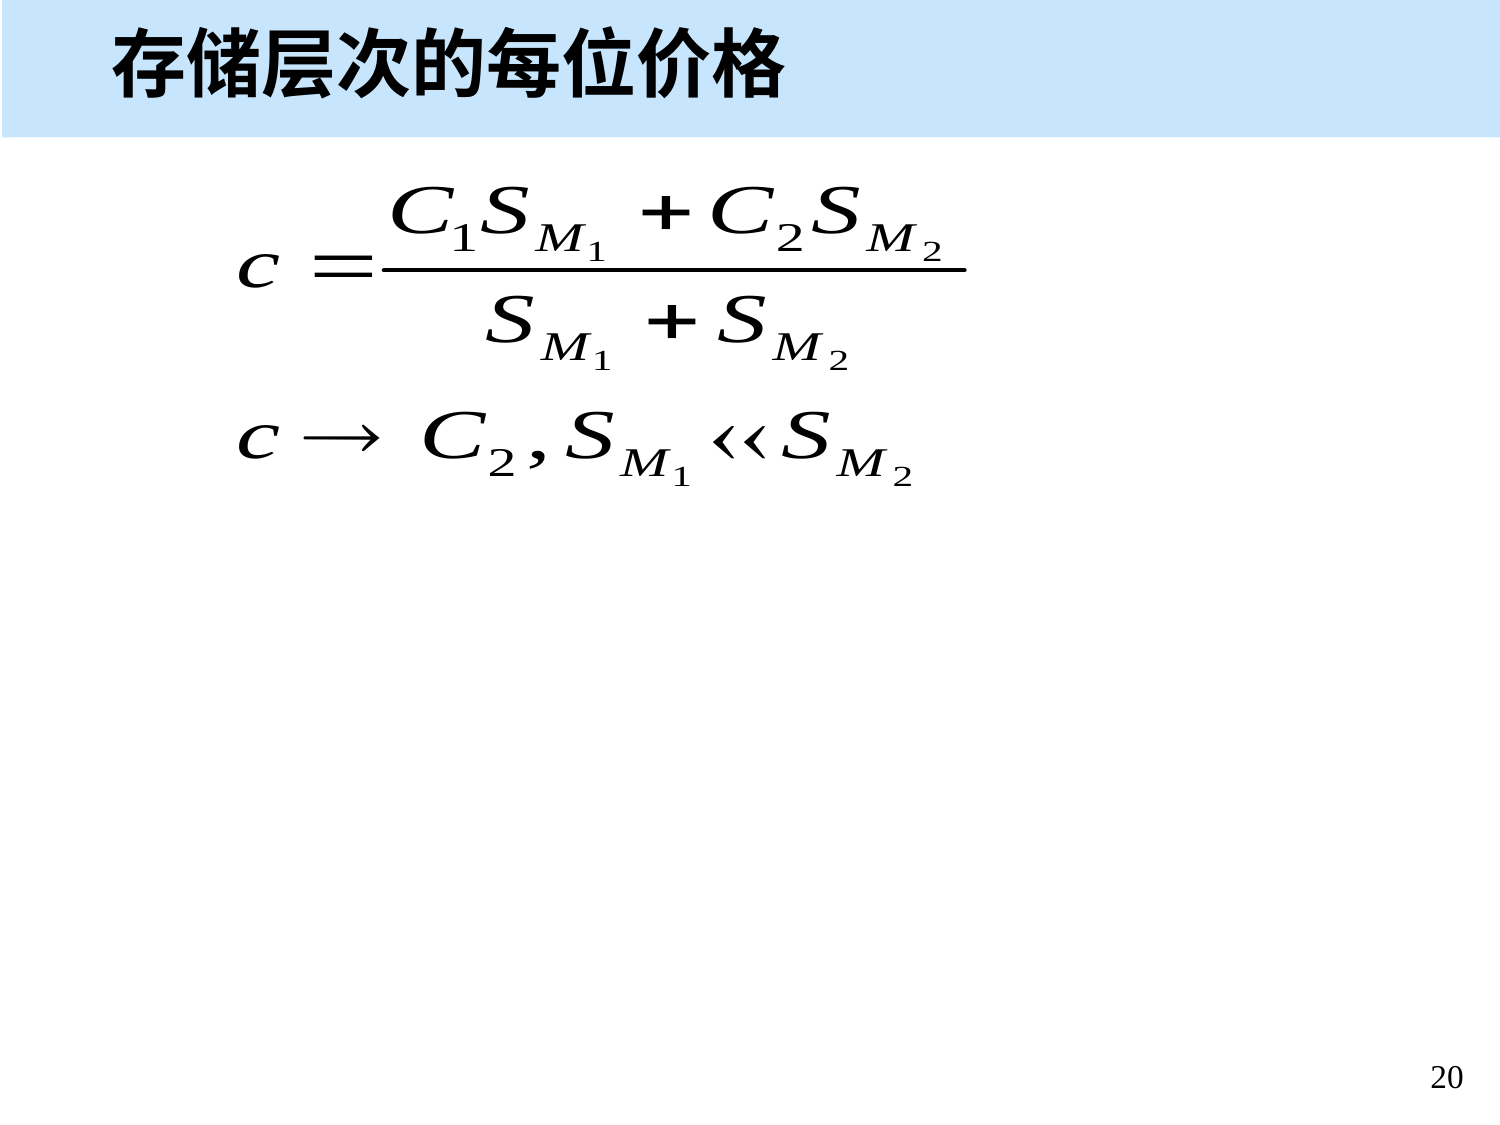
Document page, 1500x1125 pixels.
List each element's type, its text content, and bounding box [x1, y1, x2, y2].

title 存储层次的每位价格 [96, 11, 1385, 112]
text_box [222, 163, 985, 503]
